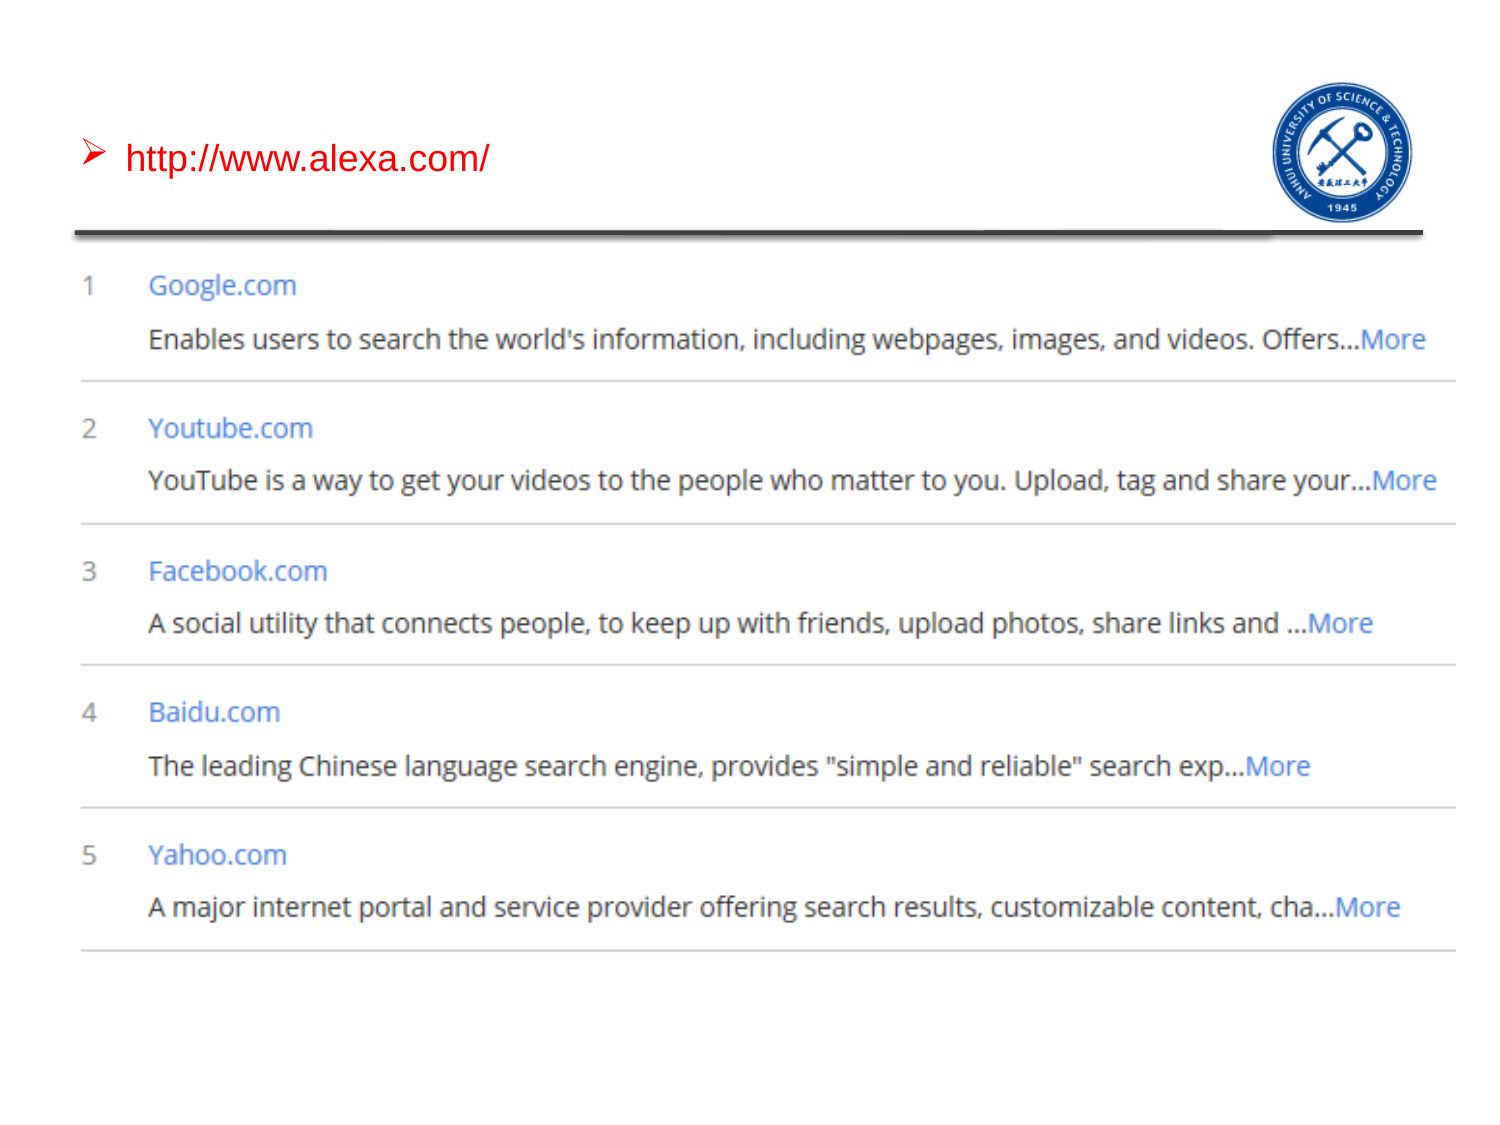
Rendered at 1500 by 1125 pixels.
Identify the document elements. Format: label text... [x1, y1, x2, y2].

picture [64, 255, 1456, 954]
picture [1223, 187, 1430, 230]
text_box http://www.alexa.com/ [64, 113, 1440, 187]
picture [1223, 34, 1430, 113]
